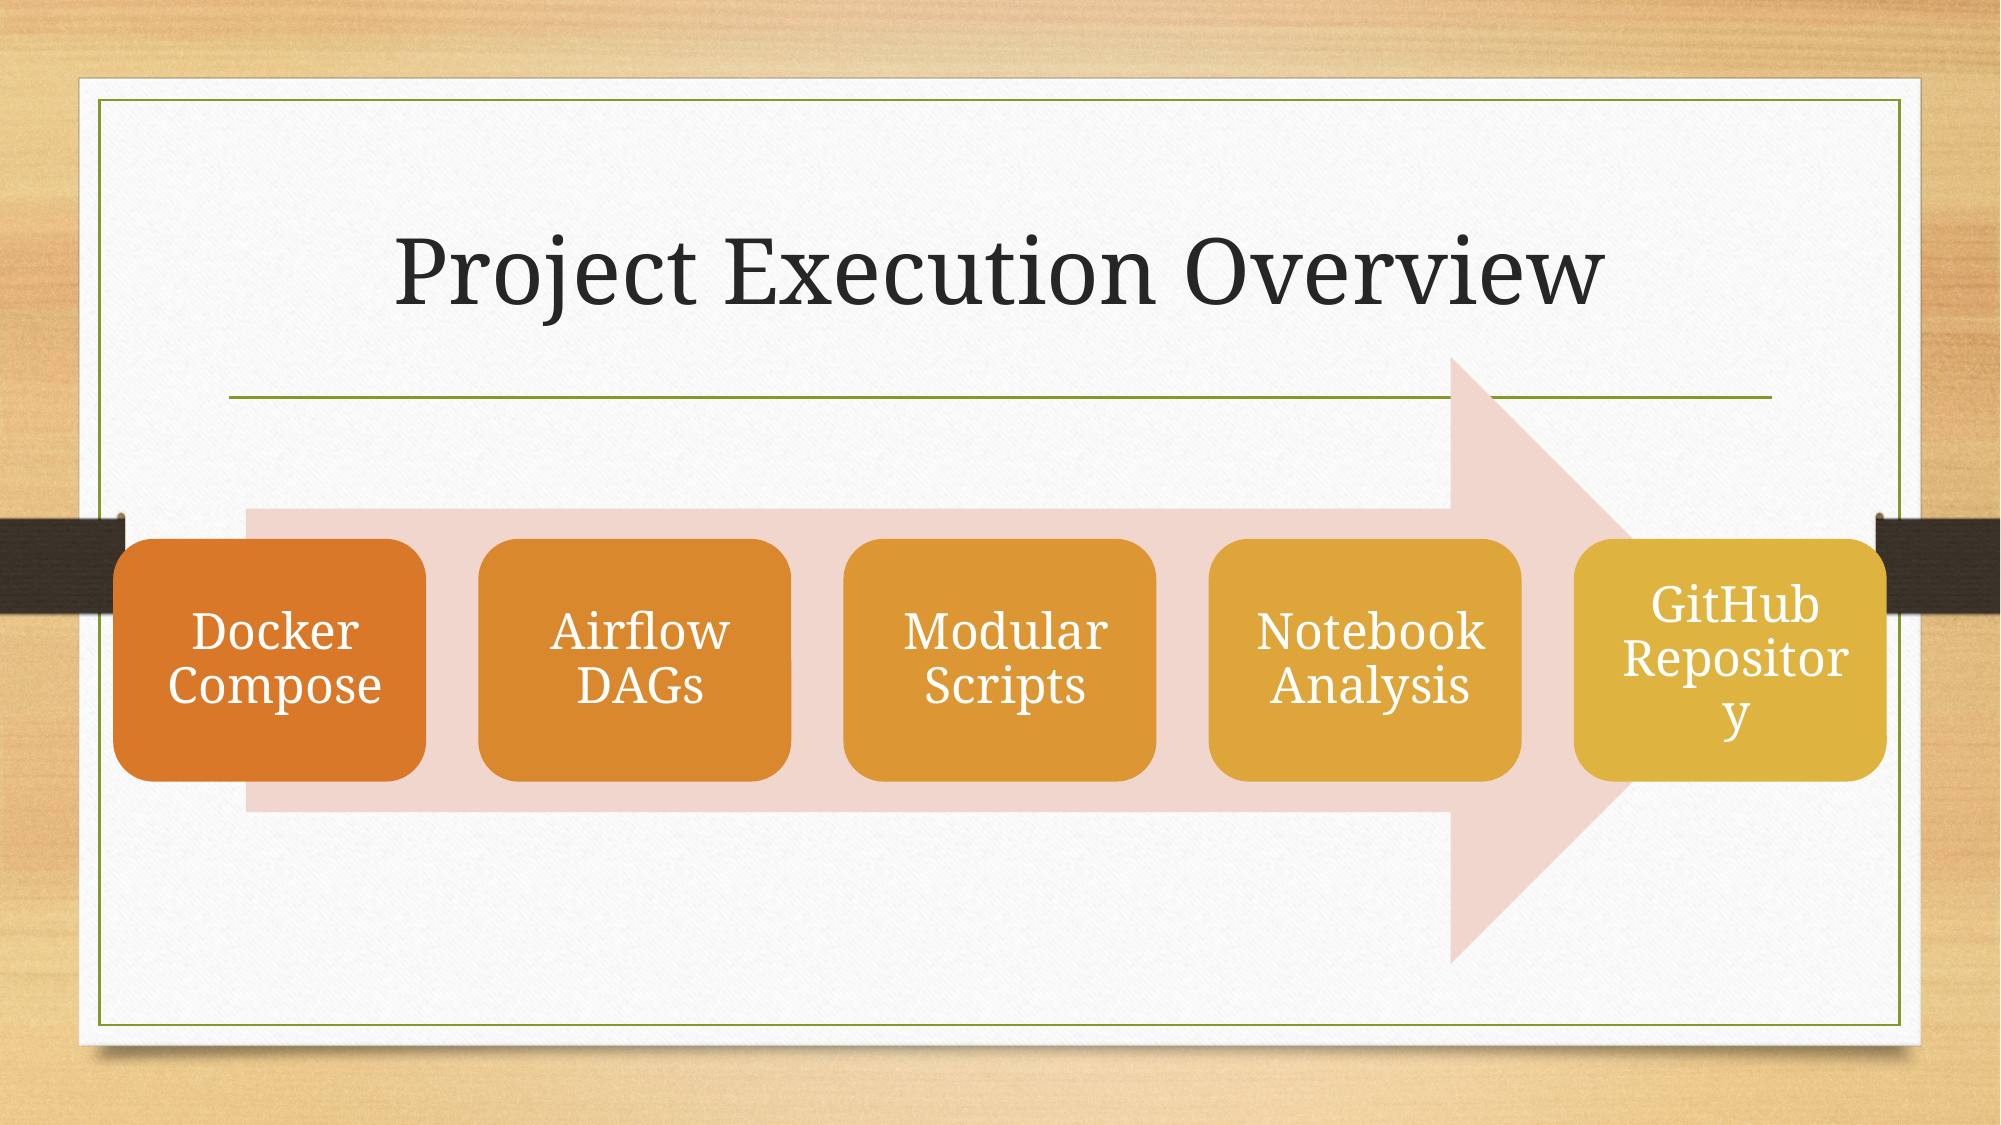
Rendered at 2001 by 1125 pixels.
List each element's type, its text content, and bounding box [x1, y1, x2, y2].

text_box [112, 356, 1888, 965]
picture [0, 0, 2001, 1125]
title Project Execution Overview [212, 161, 1788, 356]
